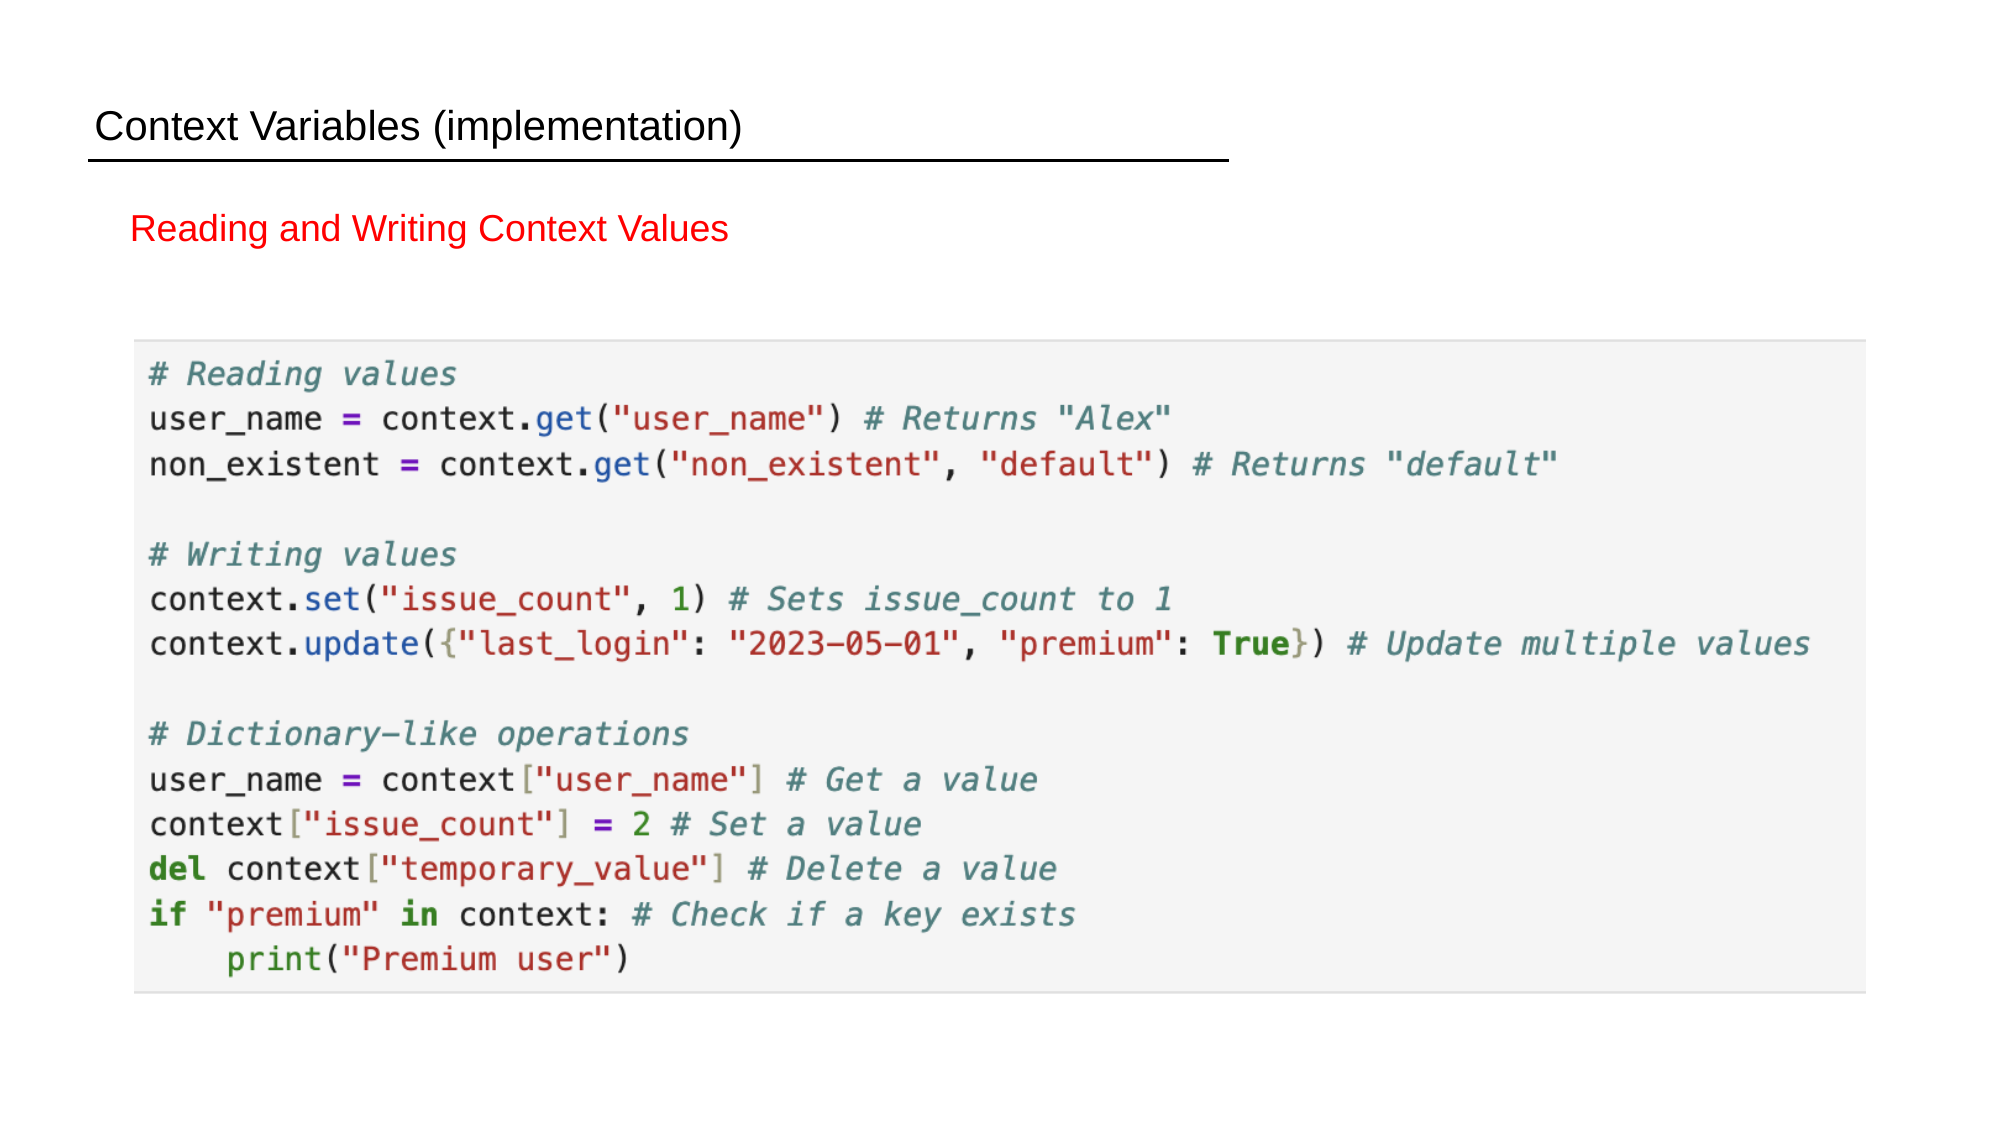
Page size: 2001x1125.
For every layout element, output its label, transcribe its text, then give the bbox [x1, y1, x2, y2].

text_box Reading and Writing Context Values [115, 174, 841, 257]
picture [133, 337, 1866, 995]
text_box Context Variables (implementation) [79, 90, 759, 156]
